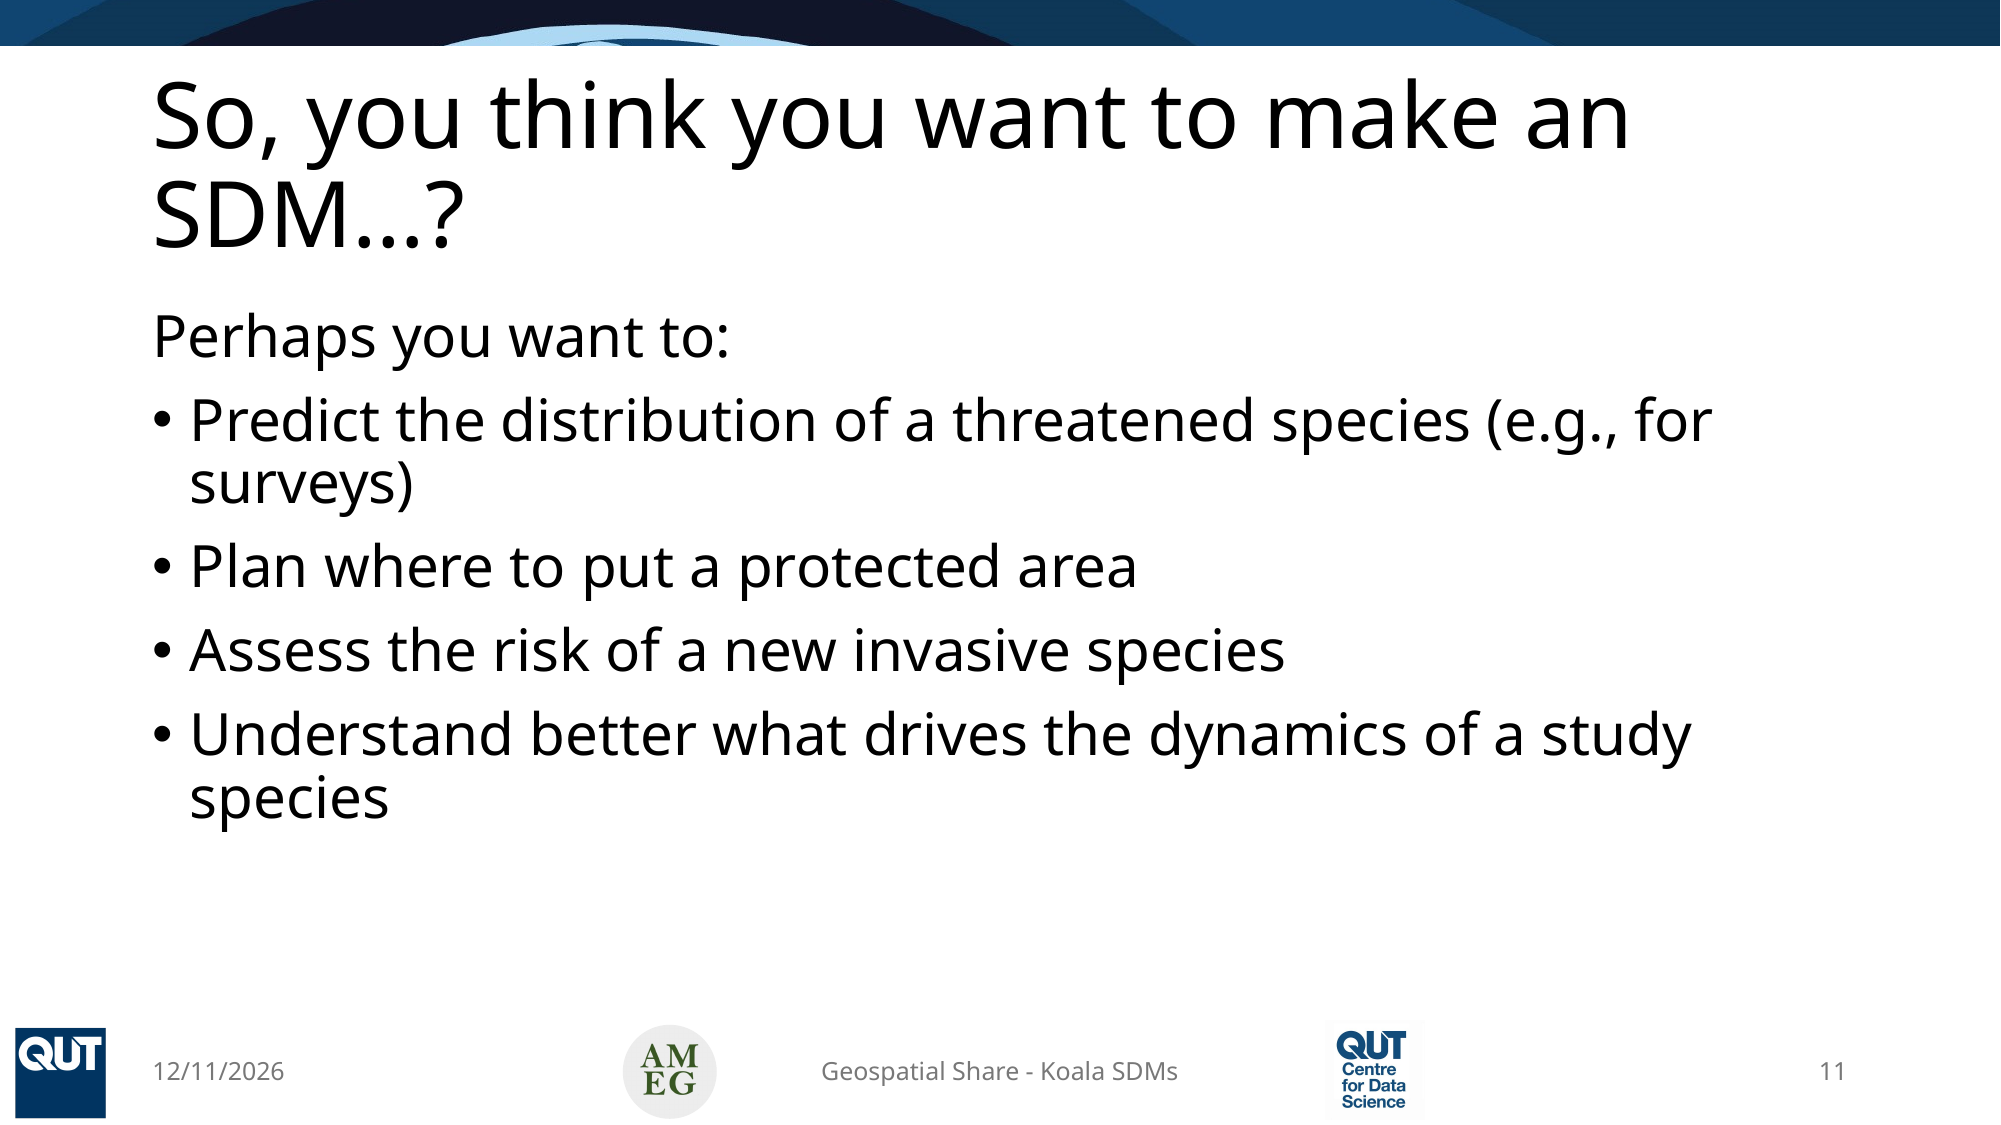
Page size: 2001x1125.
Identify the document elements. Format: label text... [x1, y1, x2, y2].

picture [622, 1024, 707, 1119]
picture [1325, 1020, 1425, 1120]
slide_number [137, 1042, 588, 1103]
picture [0, 1020, 111, 1125]
list Perhaps you want to: Predict the distribution of a threatened species (e.g., for surveys) Plan where to put a protected area Assess the risk of a new invasive species Understand better what drives the dynamics of a study species [137, 299, 1863, 1014]
footer Geospatial Share - Koala SDMs [662, 1042, 1338, 1103]
slide_number 11 [1412, 1042, 1863, 1103]
picture [0, 0, 2000, 46]
title So, you think you want to make an SDM…? [137, 59, 1863, 278]
